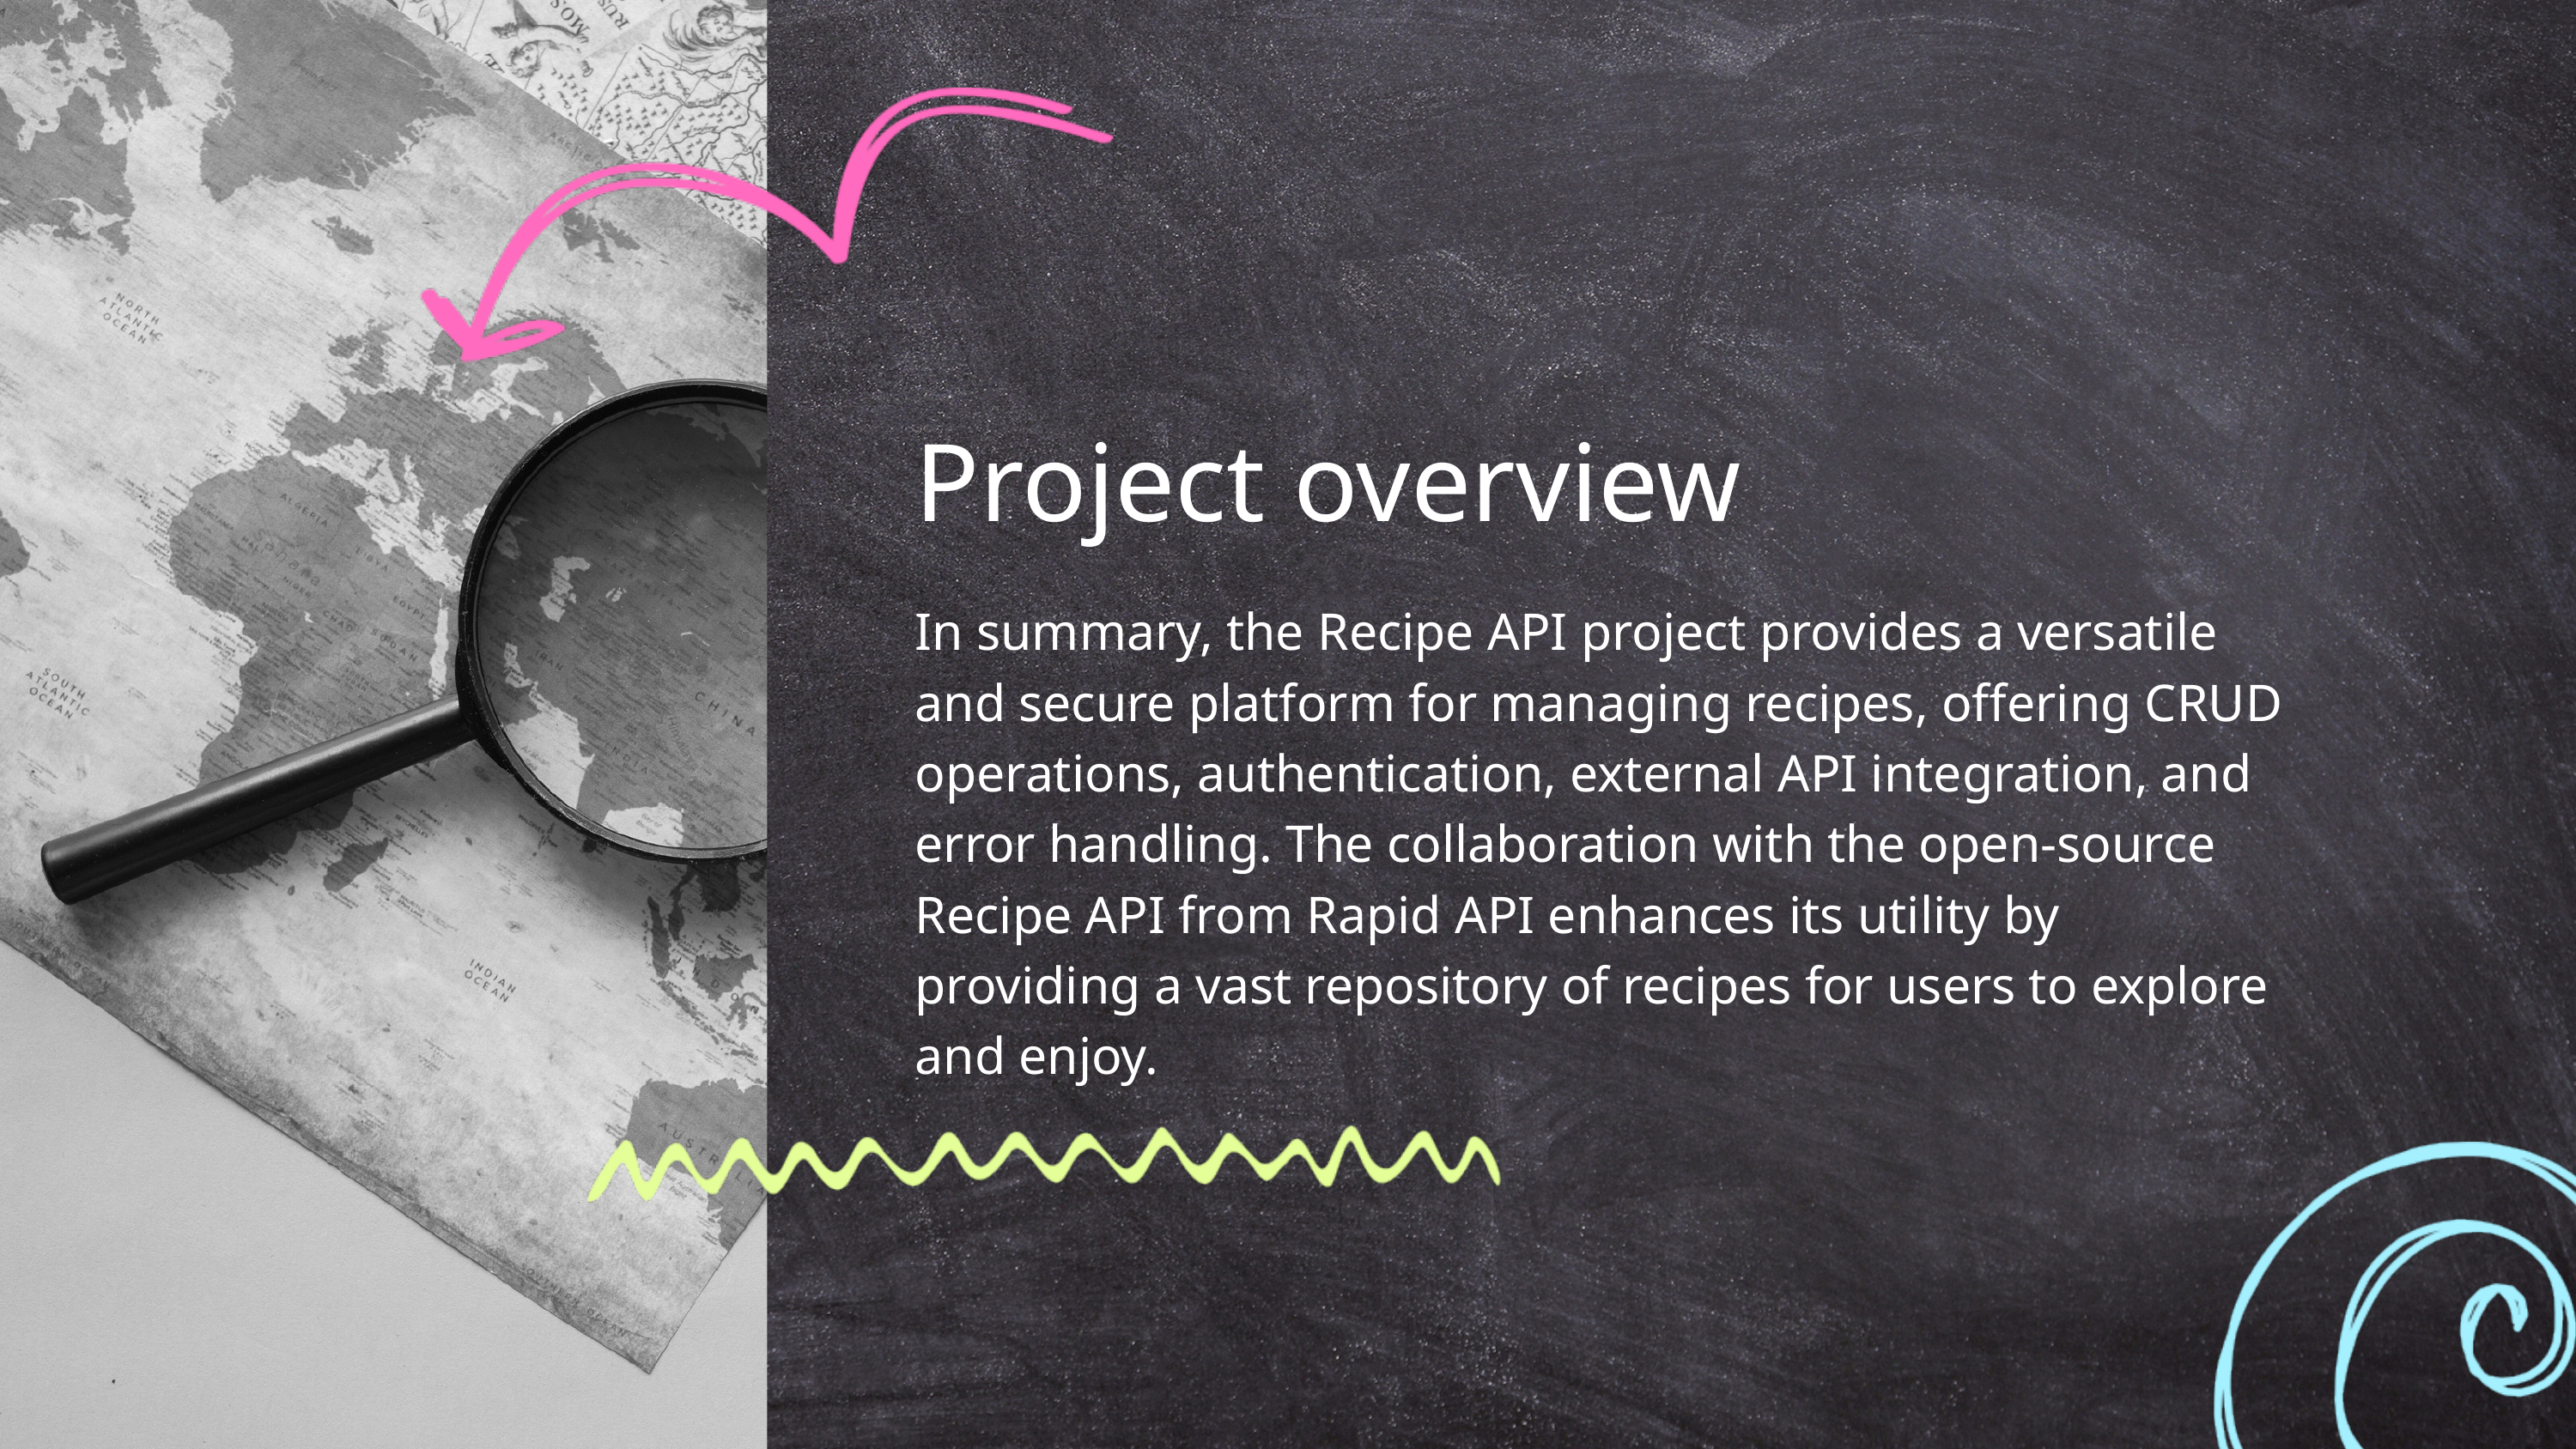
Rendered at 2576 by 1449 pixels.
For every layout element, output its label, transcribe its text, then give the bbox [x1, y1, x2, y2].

text_box [772, 1076, 1505, 1234]
text_box Project overview [914, 425, 2274, 543]
text_box In summary, the Recipe API project provides a versatile and secure platform for managing recipes, offering CRUD operations, authentication, external API integration, and error handling. The collaboration with the open-source Recipe API from Rapid API enhances its utility by providing a vast repository of recipes for users to explore and enjoy. [914, 589, 2296, 1085]
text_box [0, 0, 768, 1449]
text_box [769, 0, 2576, 1449]
text_box [772, 88, 1116, 362]
text_box [2214, 1142, 2576, 1449]
